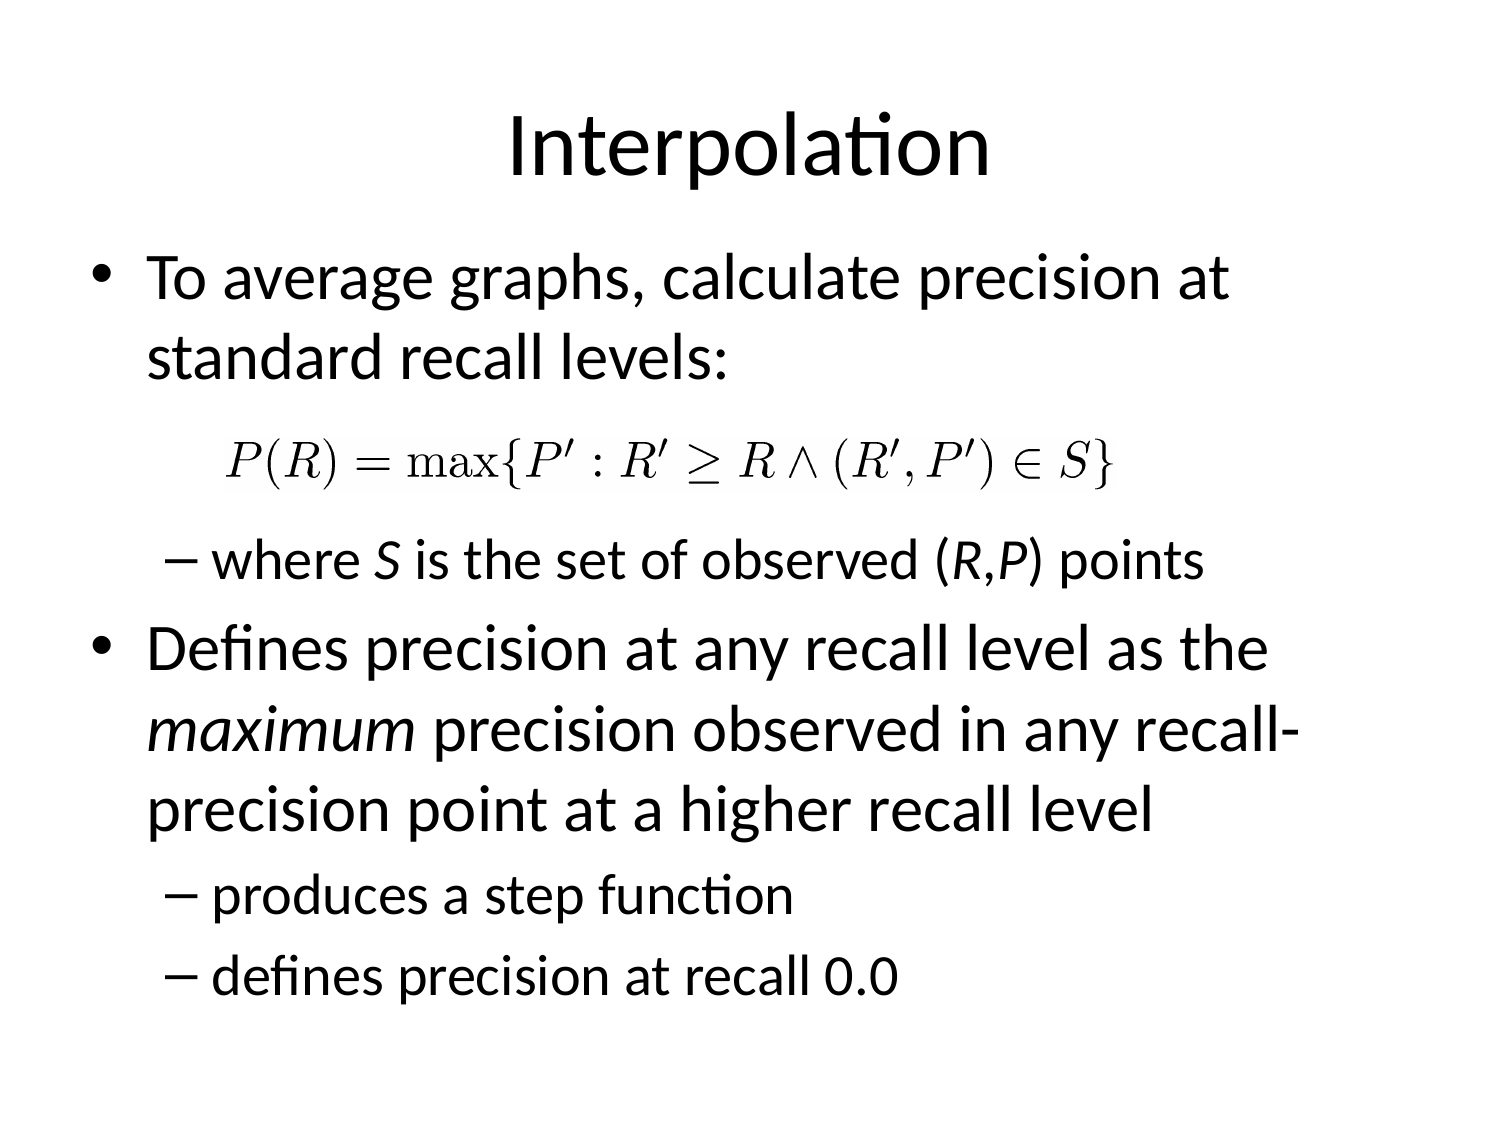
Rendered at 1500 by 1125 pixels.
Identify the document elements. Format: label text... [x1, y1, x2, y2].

list To average graphs, calculate precision at standard recall levels: where S is the set of observed (R,P) points Defines precision at any recall level as the maximum precision observed in any recall-precision point at a higher recall level produces a step function defines precision at recall 0.0 [75, 224, 1425, 1038]
picture [224, 437, 1116, 493]
title Interpolation [75, 45, 1425, 224]
